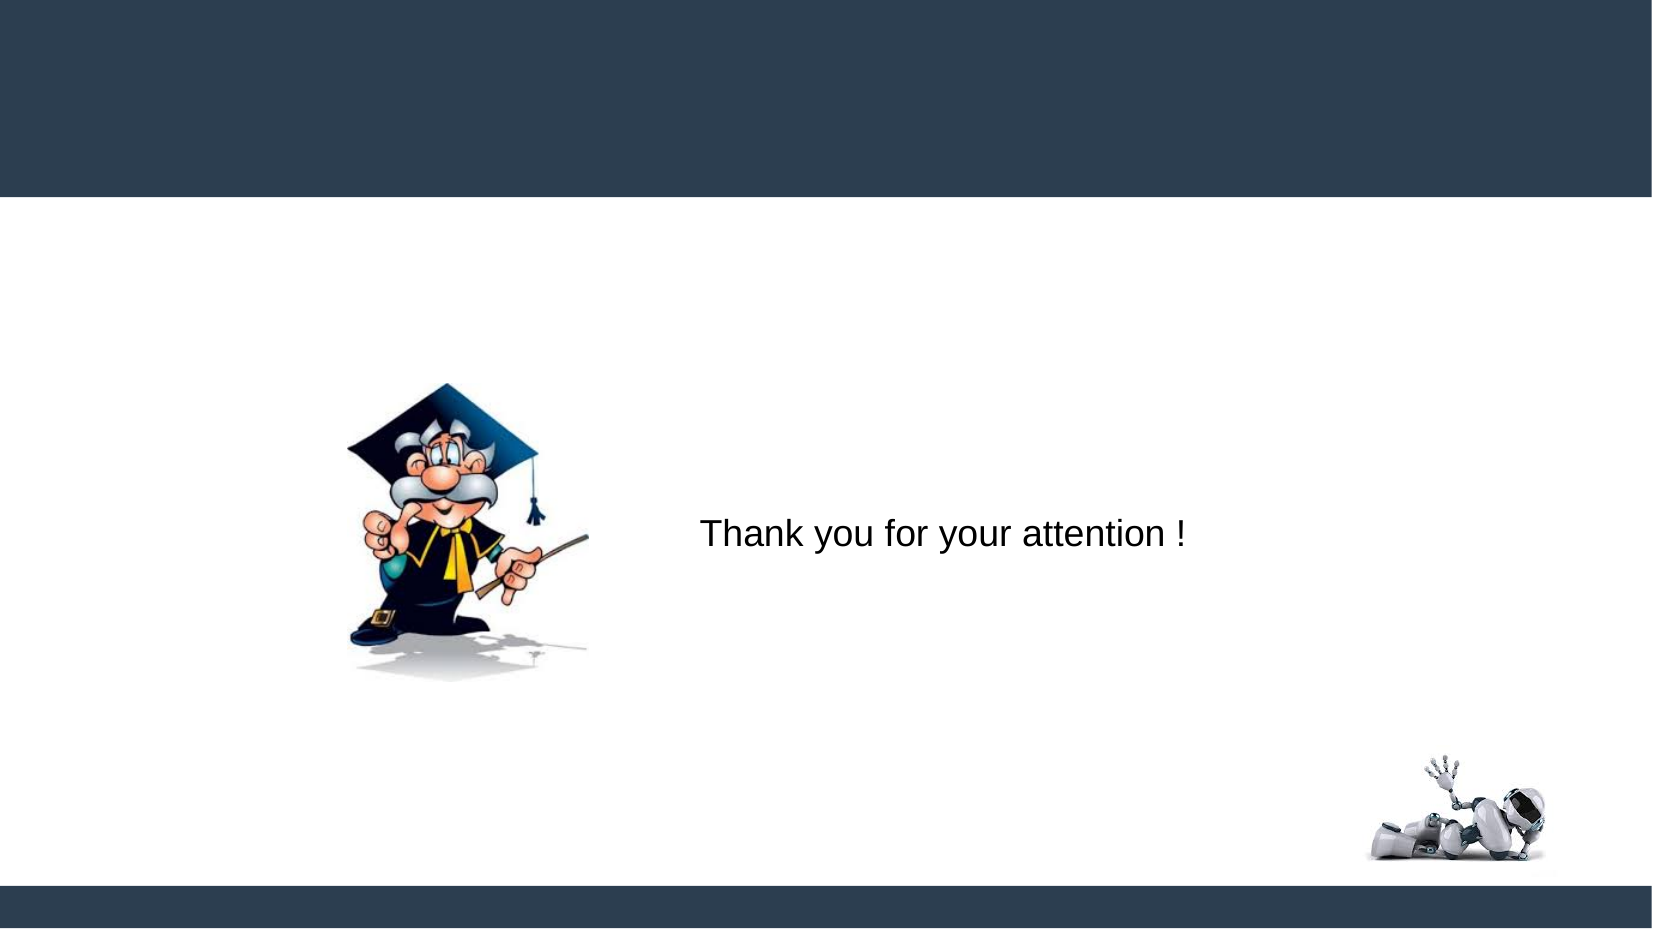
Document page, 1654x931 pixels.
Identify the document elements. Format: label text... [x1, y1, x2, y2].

picture [1302, 744, 1611, 882]
text_box Thank you for your attention ! [684, 501, 1209, 560]
picture [347, 383, 590, 682]
